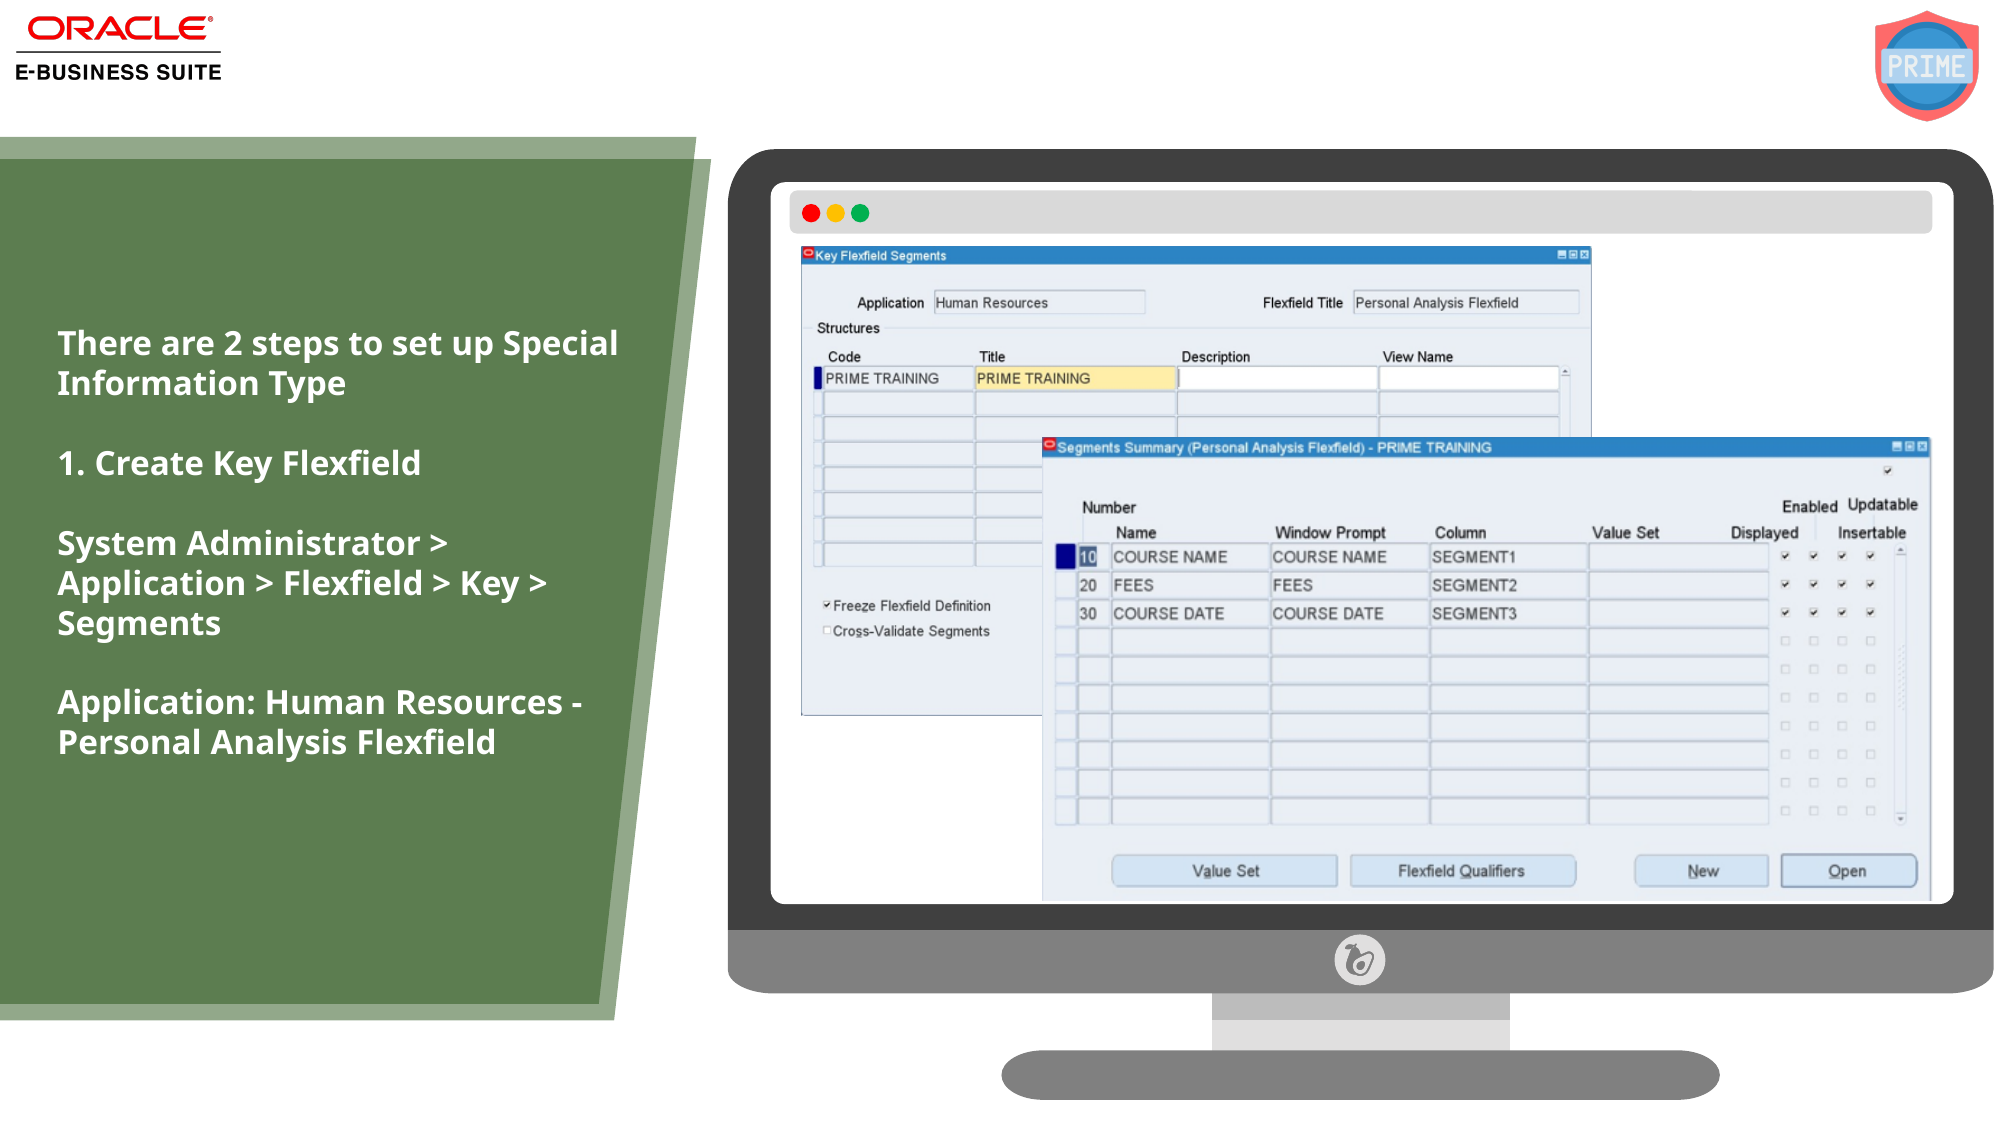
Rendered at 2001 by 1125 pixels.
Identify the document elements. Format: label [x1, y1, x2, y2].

picture [16, 15, 222, 81]
picture [801, 246, 1933, 902]
text_box [0, 136, 712, 1021]
picture [1868, 7, 1986, 125]
text_box [727, 148, 1995, 1101]
